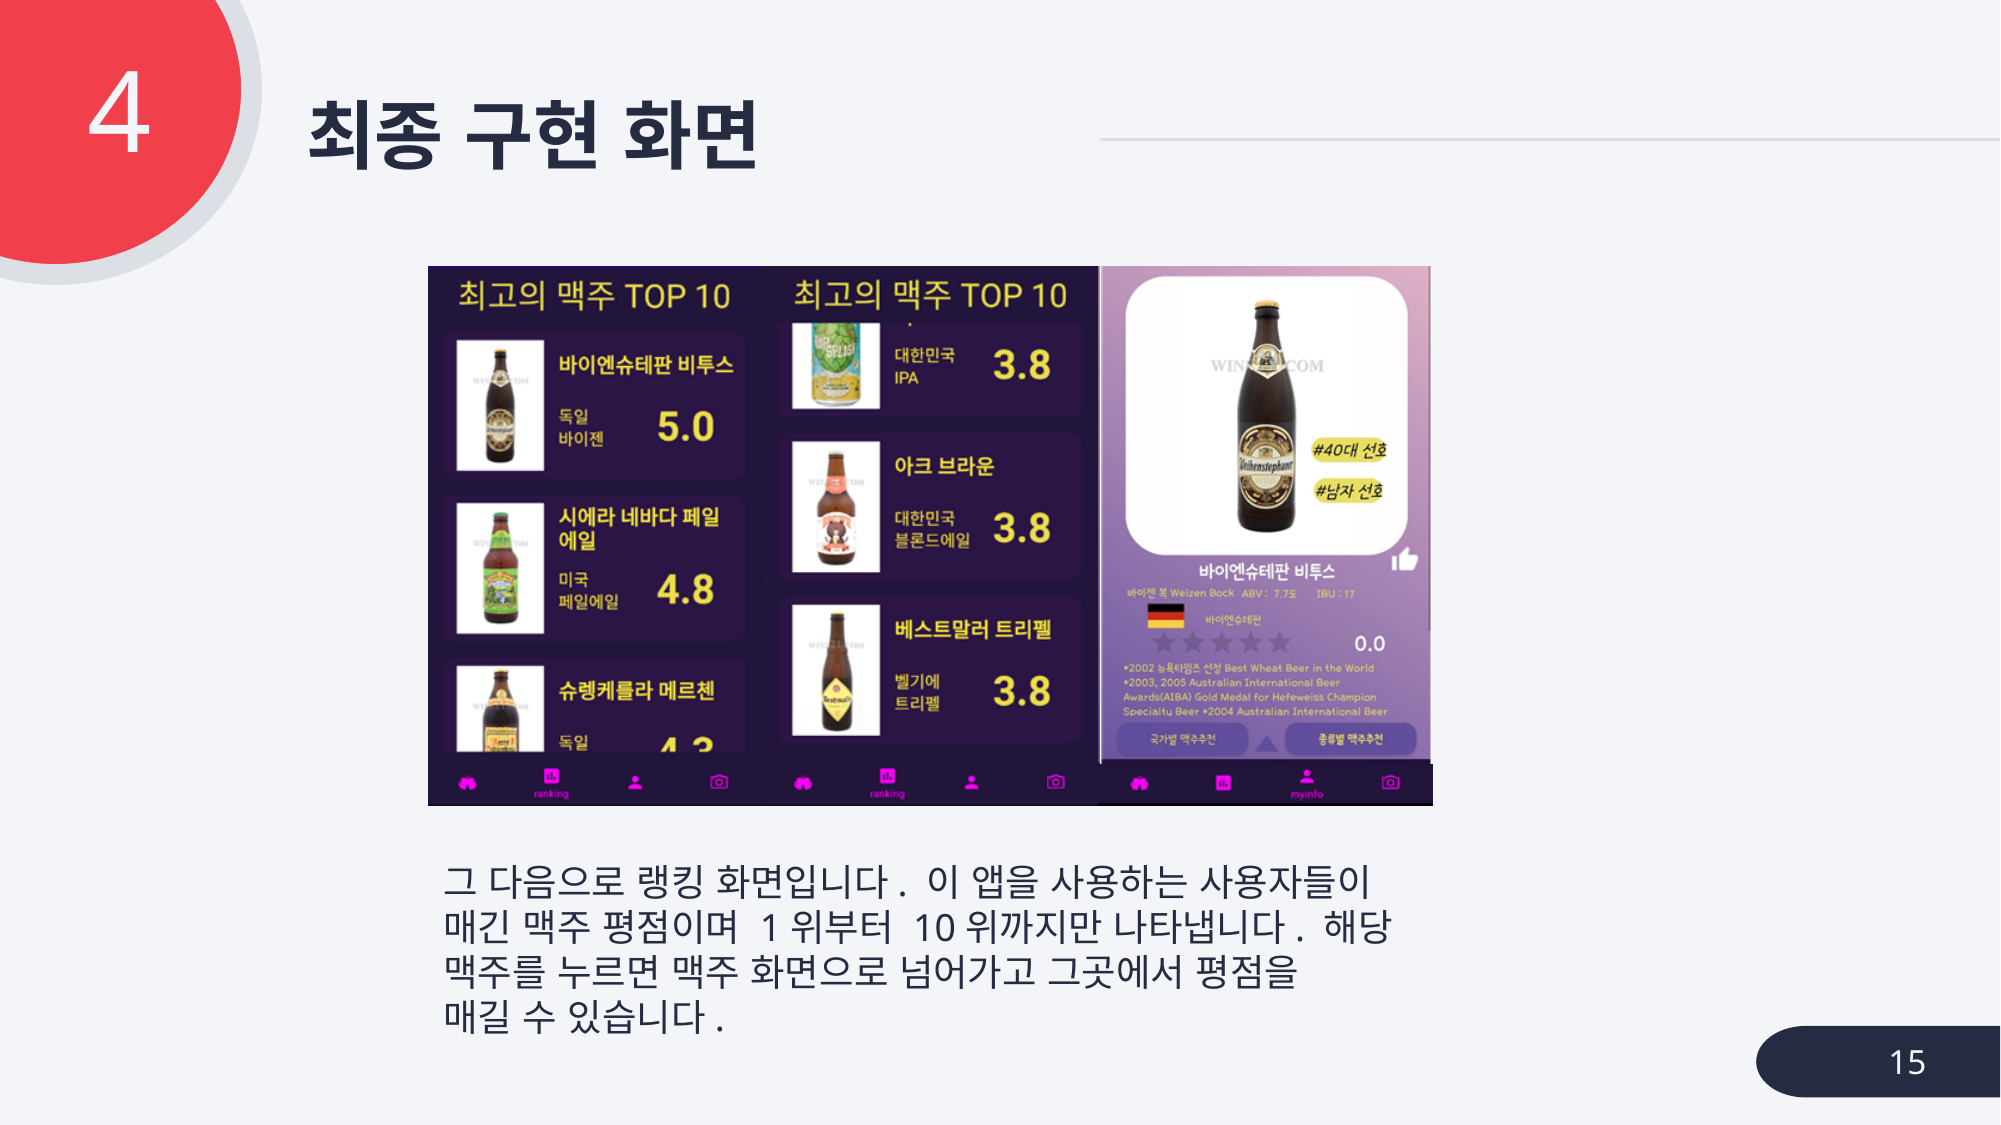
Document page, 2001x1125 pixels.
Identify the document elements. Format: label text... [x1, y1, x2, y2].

text_box 그 다음으로 랭킹 화면입니다. 이 앱을 사용하는 사용자들이 매긴 맥주 평점이며 1위부터 10위까지만 나타냅니다. 해당 맥주를 누르면 맥주 화면으로 넘어가고 그곳에서 평점을 매길 수 있습니다. [428, 851, 1429, 1047]
list 4 [0, 47, 167, 186]
title 최종 구현 화면 [290, 89, 1100, 191]
picture [428, 266, 1433, 806]
slide_number 15 [1820, 1031, 1984, 1092]
